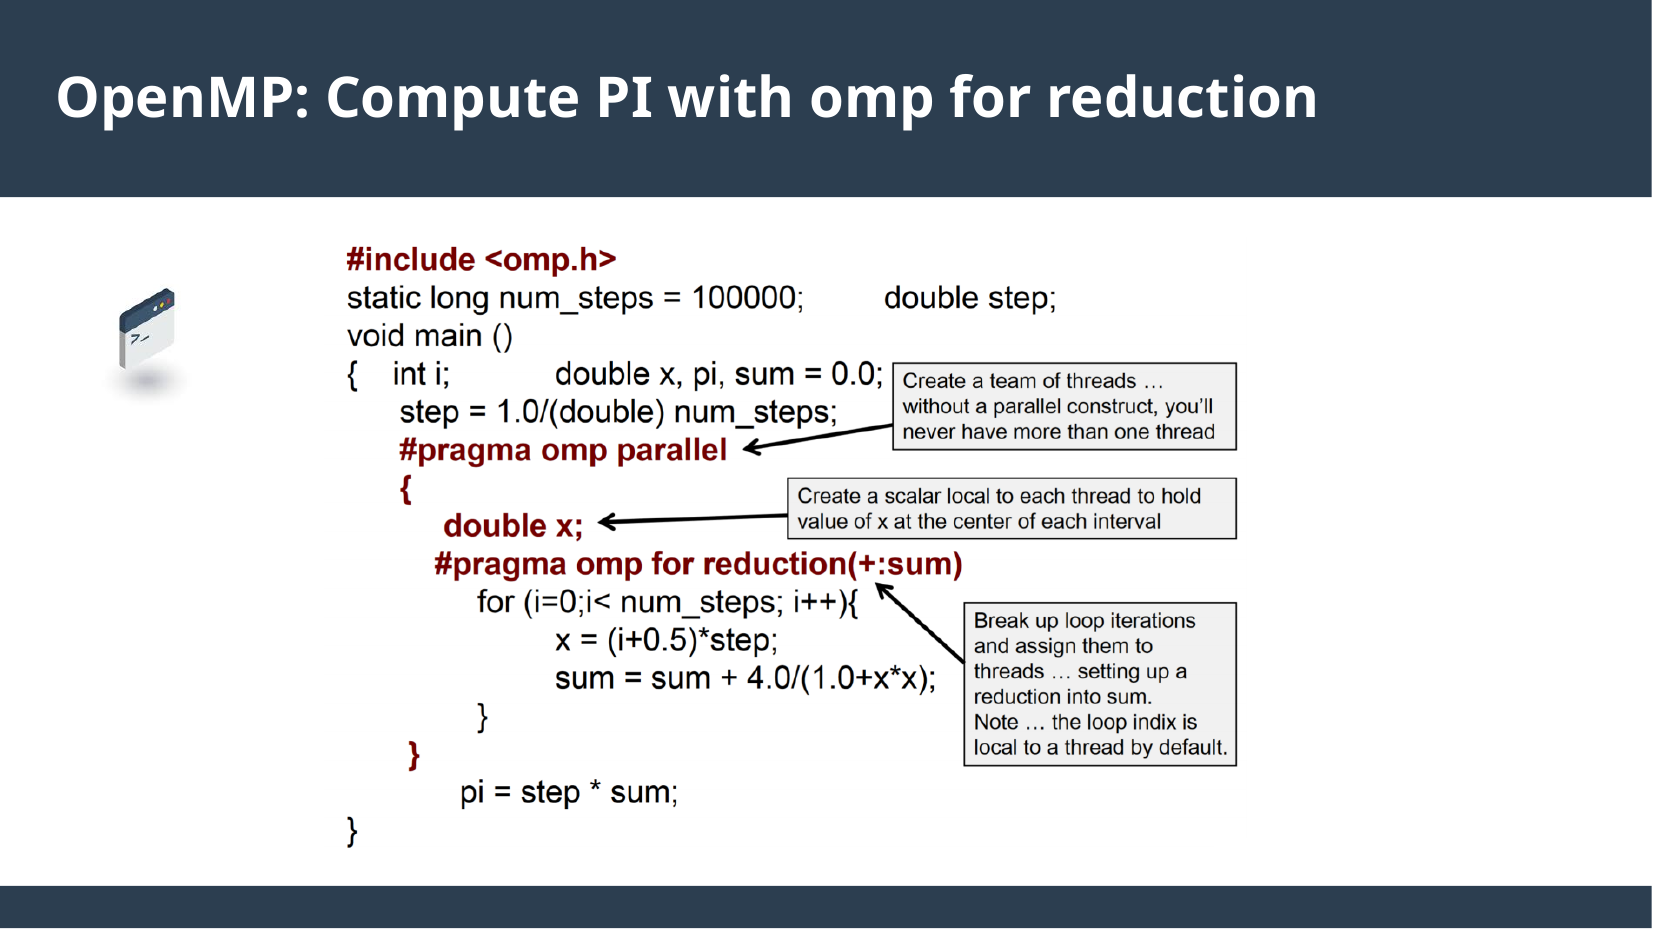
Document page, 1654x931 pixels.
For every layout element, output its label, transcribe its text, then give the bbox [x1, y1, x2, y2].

text_box OpenMP: Compute PI with omp for reduction [55, 36, 1589, 153]
picture [324, 233, 1261, 857]
picture [29, 255, 266, 413]
